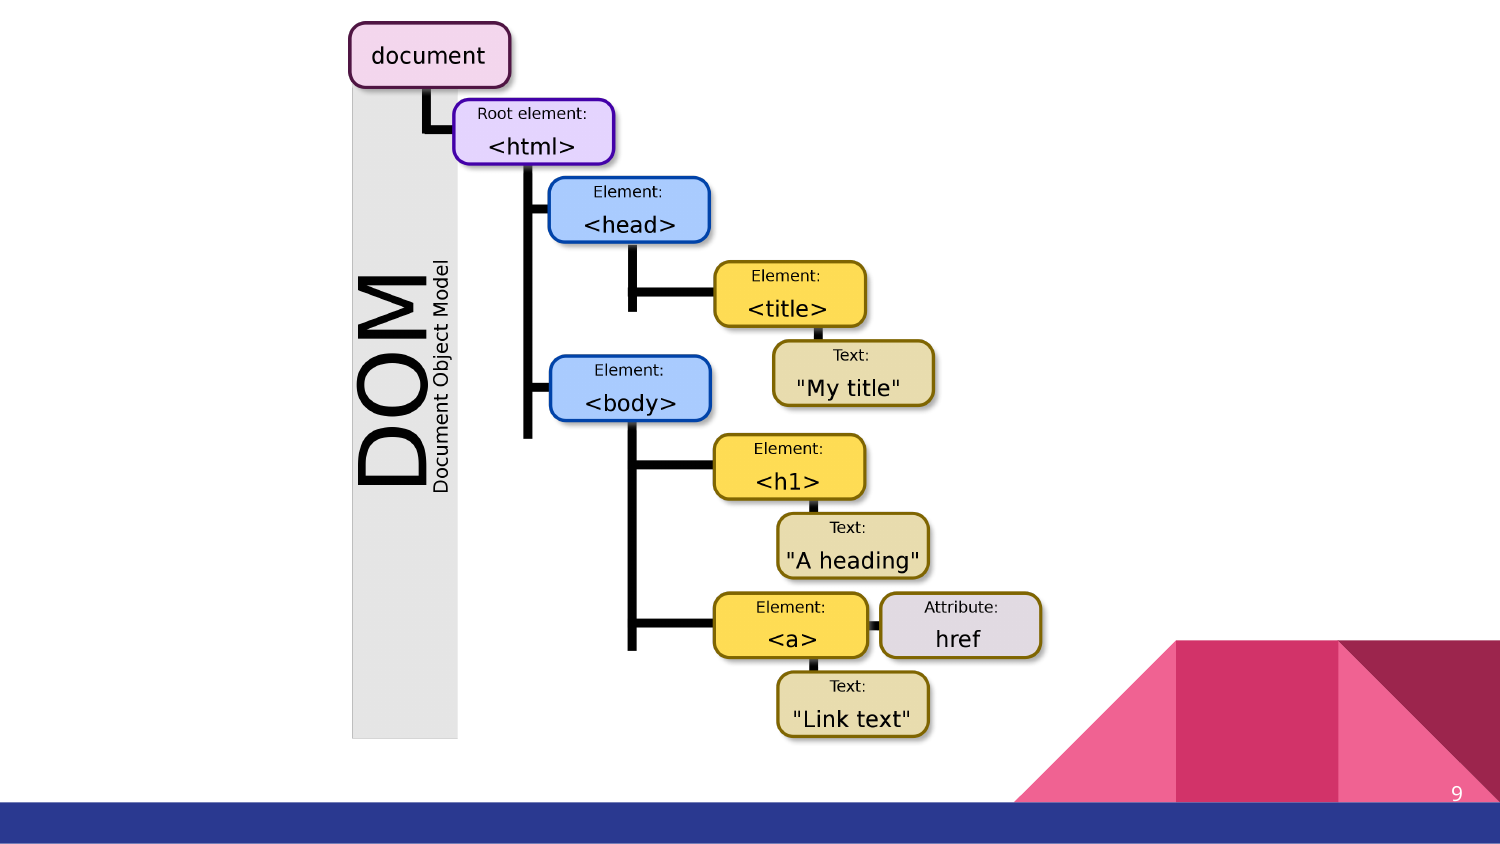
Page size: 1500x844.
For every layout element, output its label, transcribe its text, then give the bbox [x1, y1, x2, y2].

picture [347, 20, 1050, 748]
slide_number 9 [1387, 762, 1478, 828]
